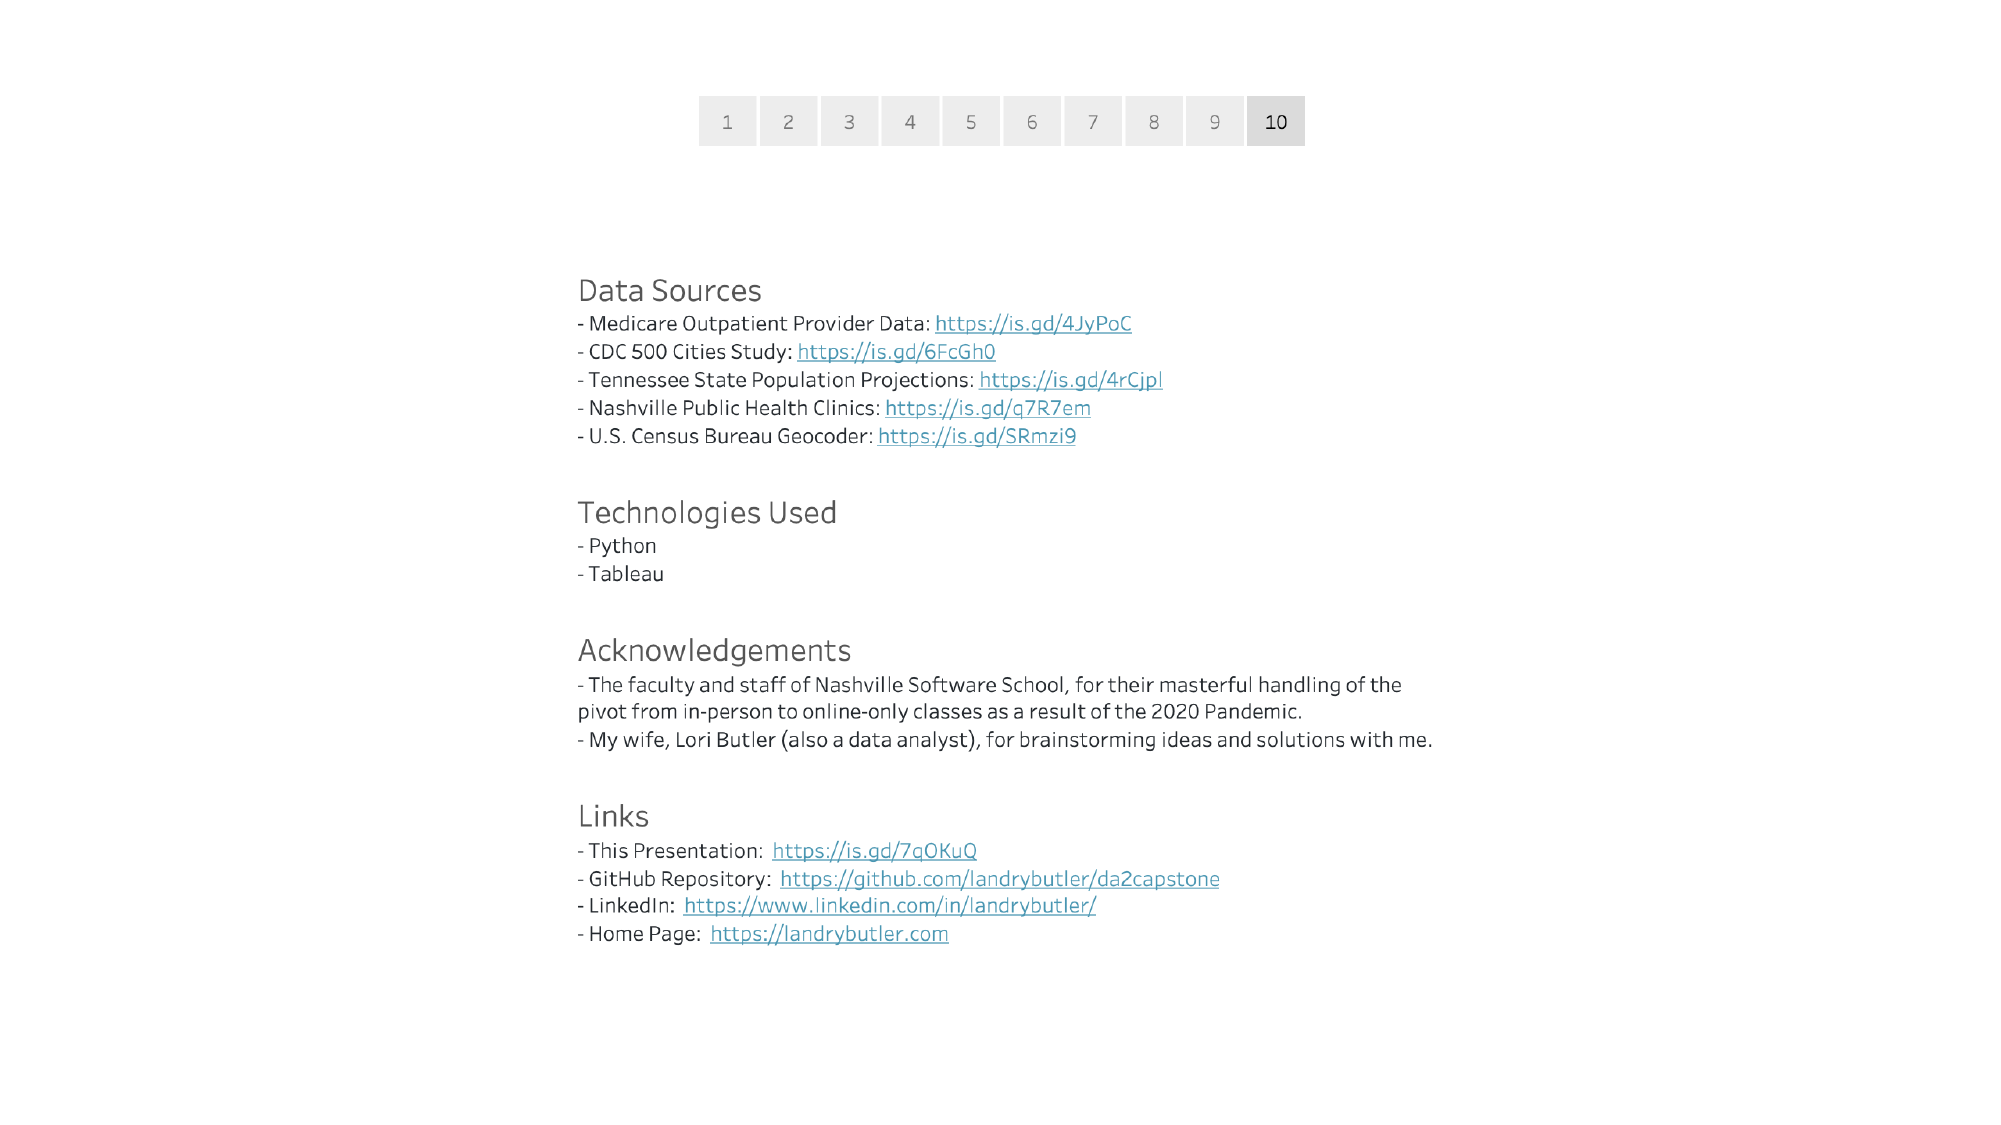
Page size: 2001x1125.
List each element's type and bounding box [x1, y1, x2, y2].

picture [206, 47, 1794, 1078]
